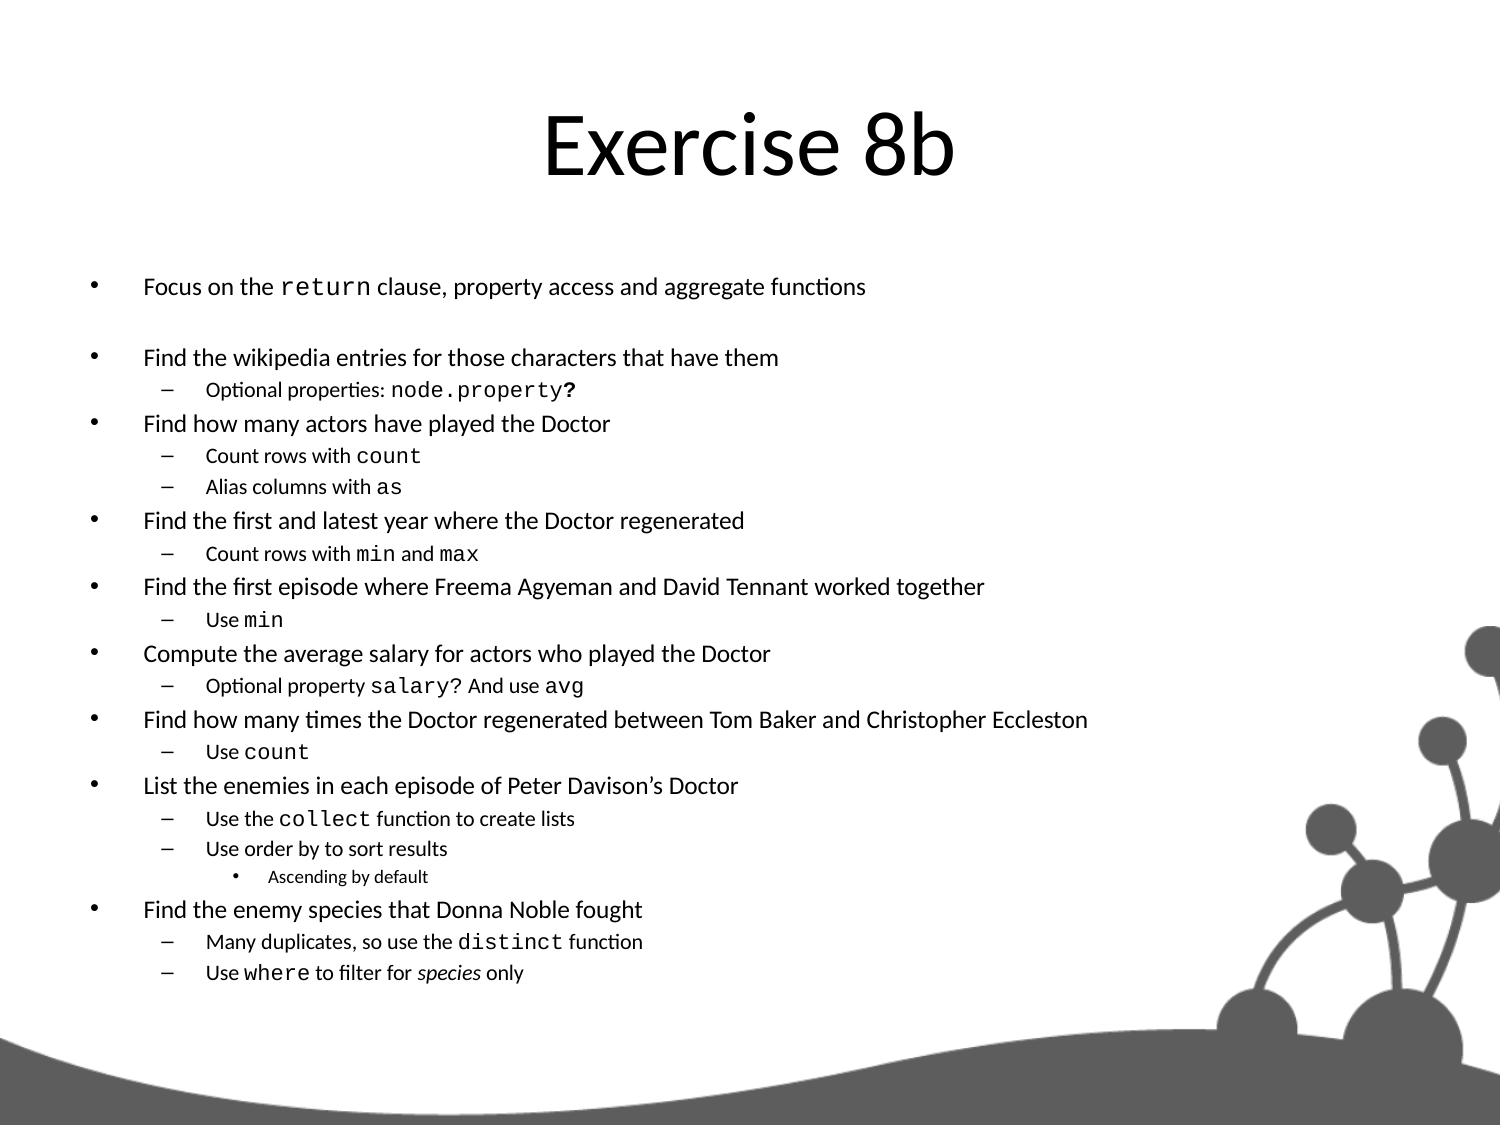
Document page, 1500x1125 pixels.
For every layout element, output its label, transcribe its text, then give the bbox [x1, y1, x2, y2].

title Exercise 8b [75, 45, 1425, 233]
list Focus on the return clause, property access and aggregate functions Find the wikipedia entries for those characters that have them Optional properties: node.property? Find how many actors have played the Doctor Count rows with count Alias columns with as Find the first and latest year where the Doctor regenerated Count rows with min and max Find the first episode where Freema Agyeman and David Tennant worked together Use min Compute the average salary for actors who played the Doctor Optional property salary? And use avg Find how many times the Doctor regenerated between Tom Baker and Christopher Eccleston Use count List the enemies in each episode of Peter Davison’s Doctor Use the collect function to create lists Use order by to sort results Ascending by default Find the enemy species that Donna Noble fought Many duplicates, so use the distinct function Use where to filter for species only [75, 262, 1425, 1005]
